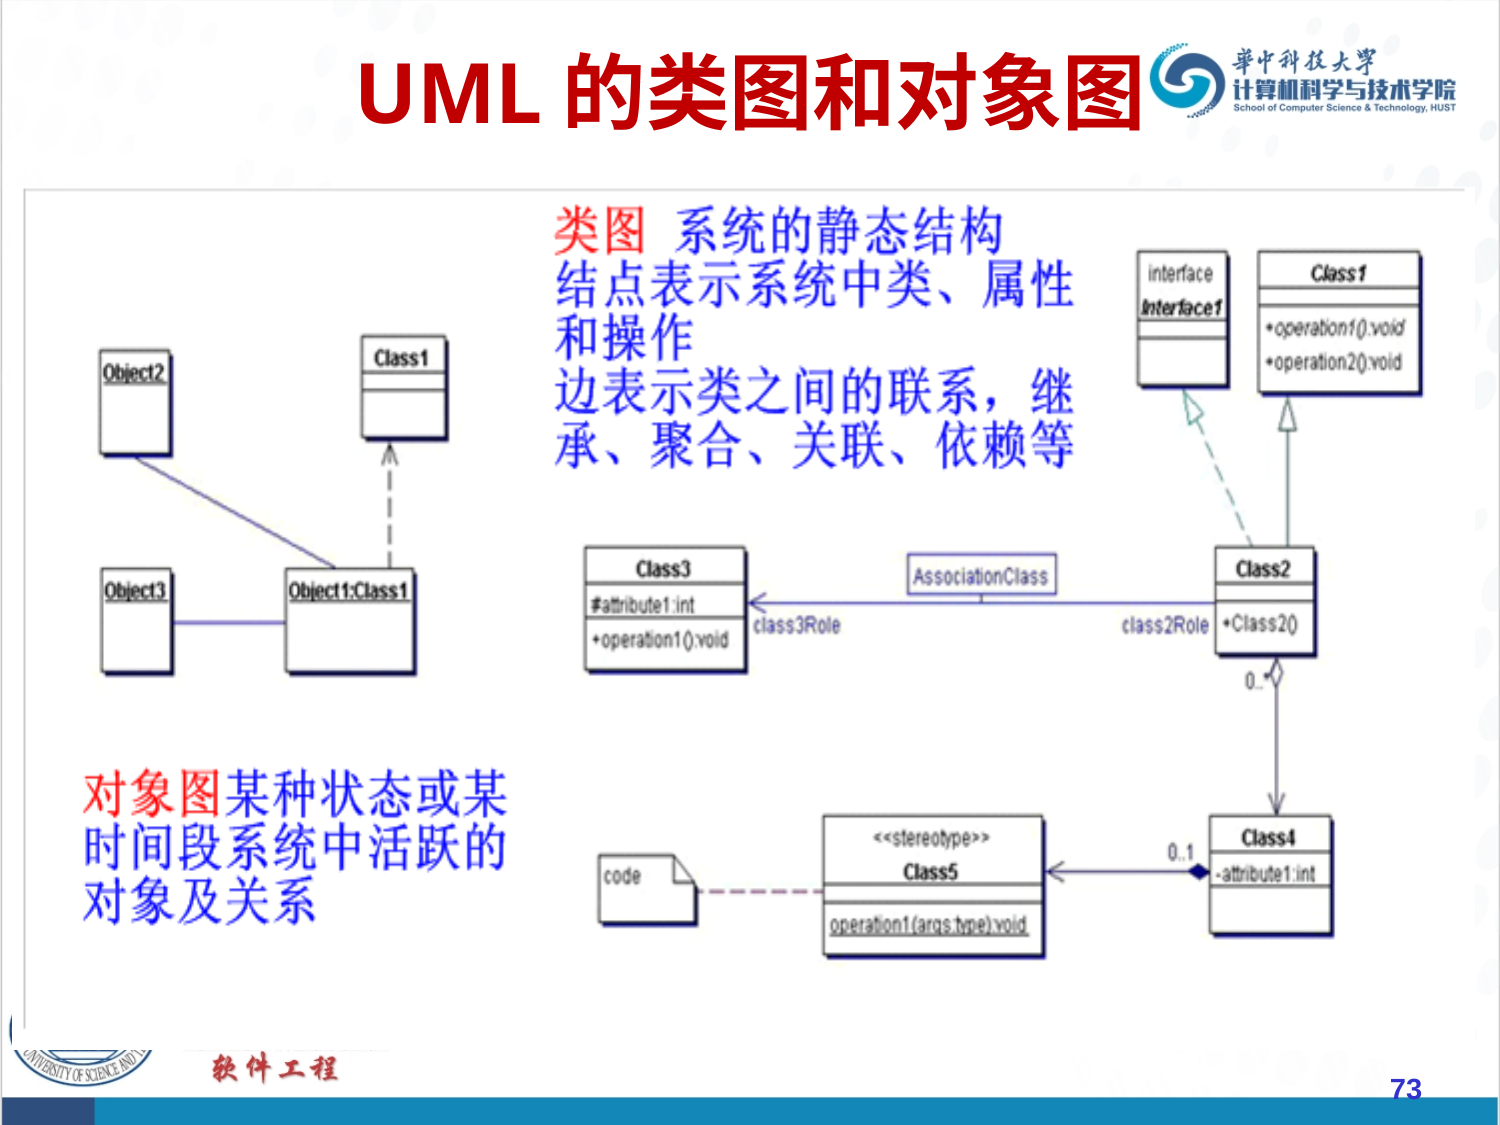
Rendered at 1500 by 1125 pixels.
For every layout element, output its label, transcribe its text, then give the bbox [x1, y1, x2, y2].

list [12, 187, 1476, 1051]
picture [0, 0, 1500, 1125]
title UML的类图和对象图 [75, 24, 1425, 155]
slide_number 73 [1087, 1062, 1438, 1103]
